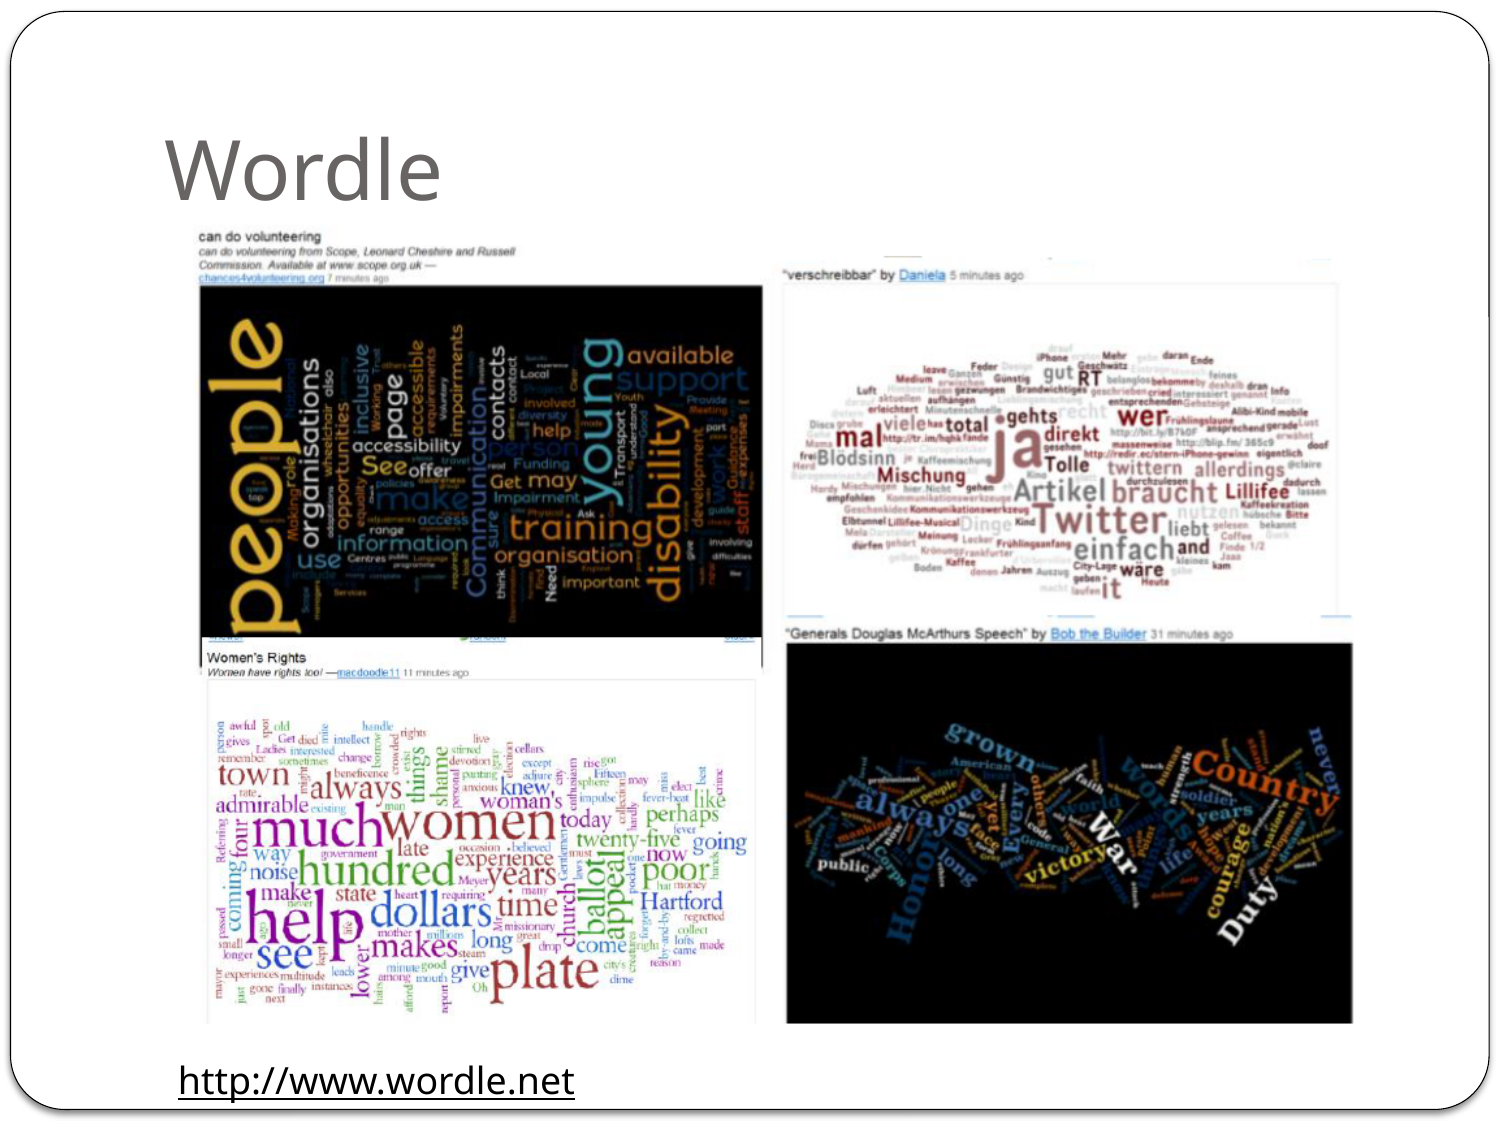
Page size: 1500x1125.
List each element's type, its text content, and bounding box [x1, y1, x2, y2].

title Wordle [150, 45, 1425, 233]
text_box http://www.wordle.net [163, 1049, 600, 1116]
picture [193, 212, 1382, 1026]
